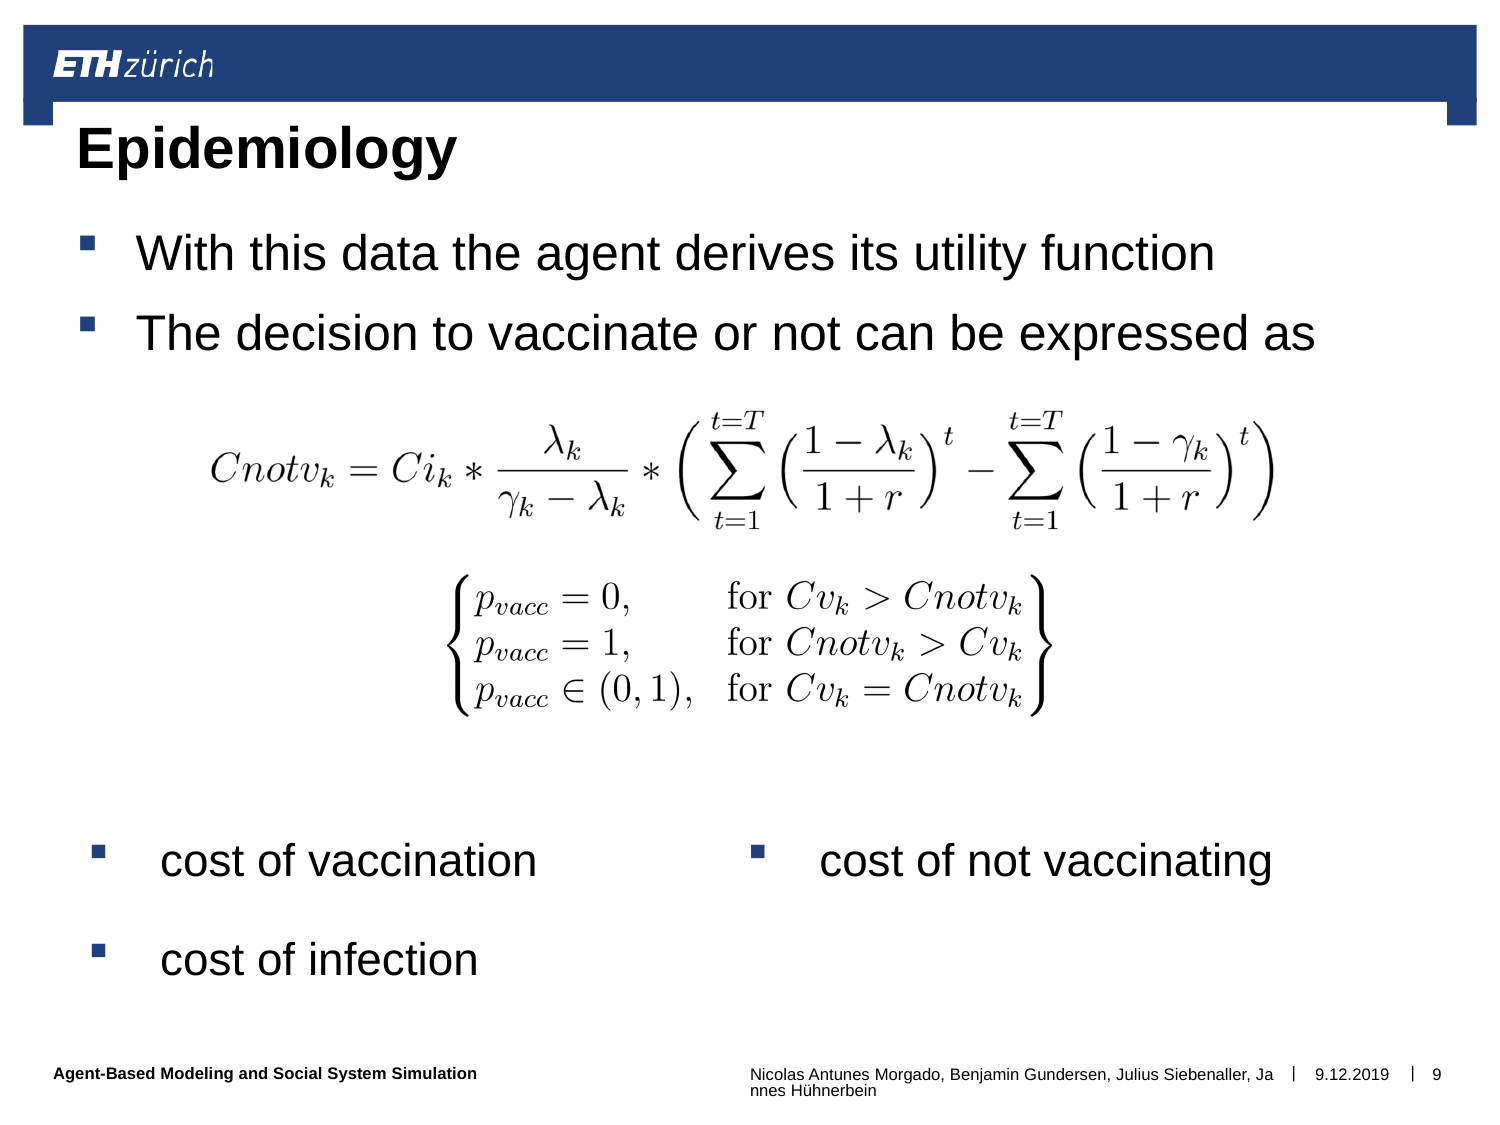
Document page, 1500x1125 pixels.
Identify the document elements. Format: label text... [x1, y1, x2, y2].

title Epidemiology [53, 101, 1447, 220]
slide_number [1302, 1034, 1403, 1112]
picture [193, 390, 1307, 733]
list With this data the agent derives its utility function The decision to vaccinate or not can be expressed as [53, 220, 1447, 317]
slide_number 9 [1415, 1034, 1459, 1112]
footer Nicolas Antunes Morgado, Benjamin Gundersen, Julius Siebenaller, Jannes Hühnerbein [750, 1034, 1277, 1112]
